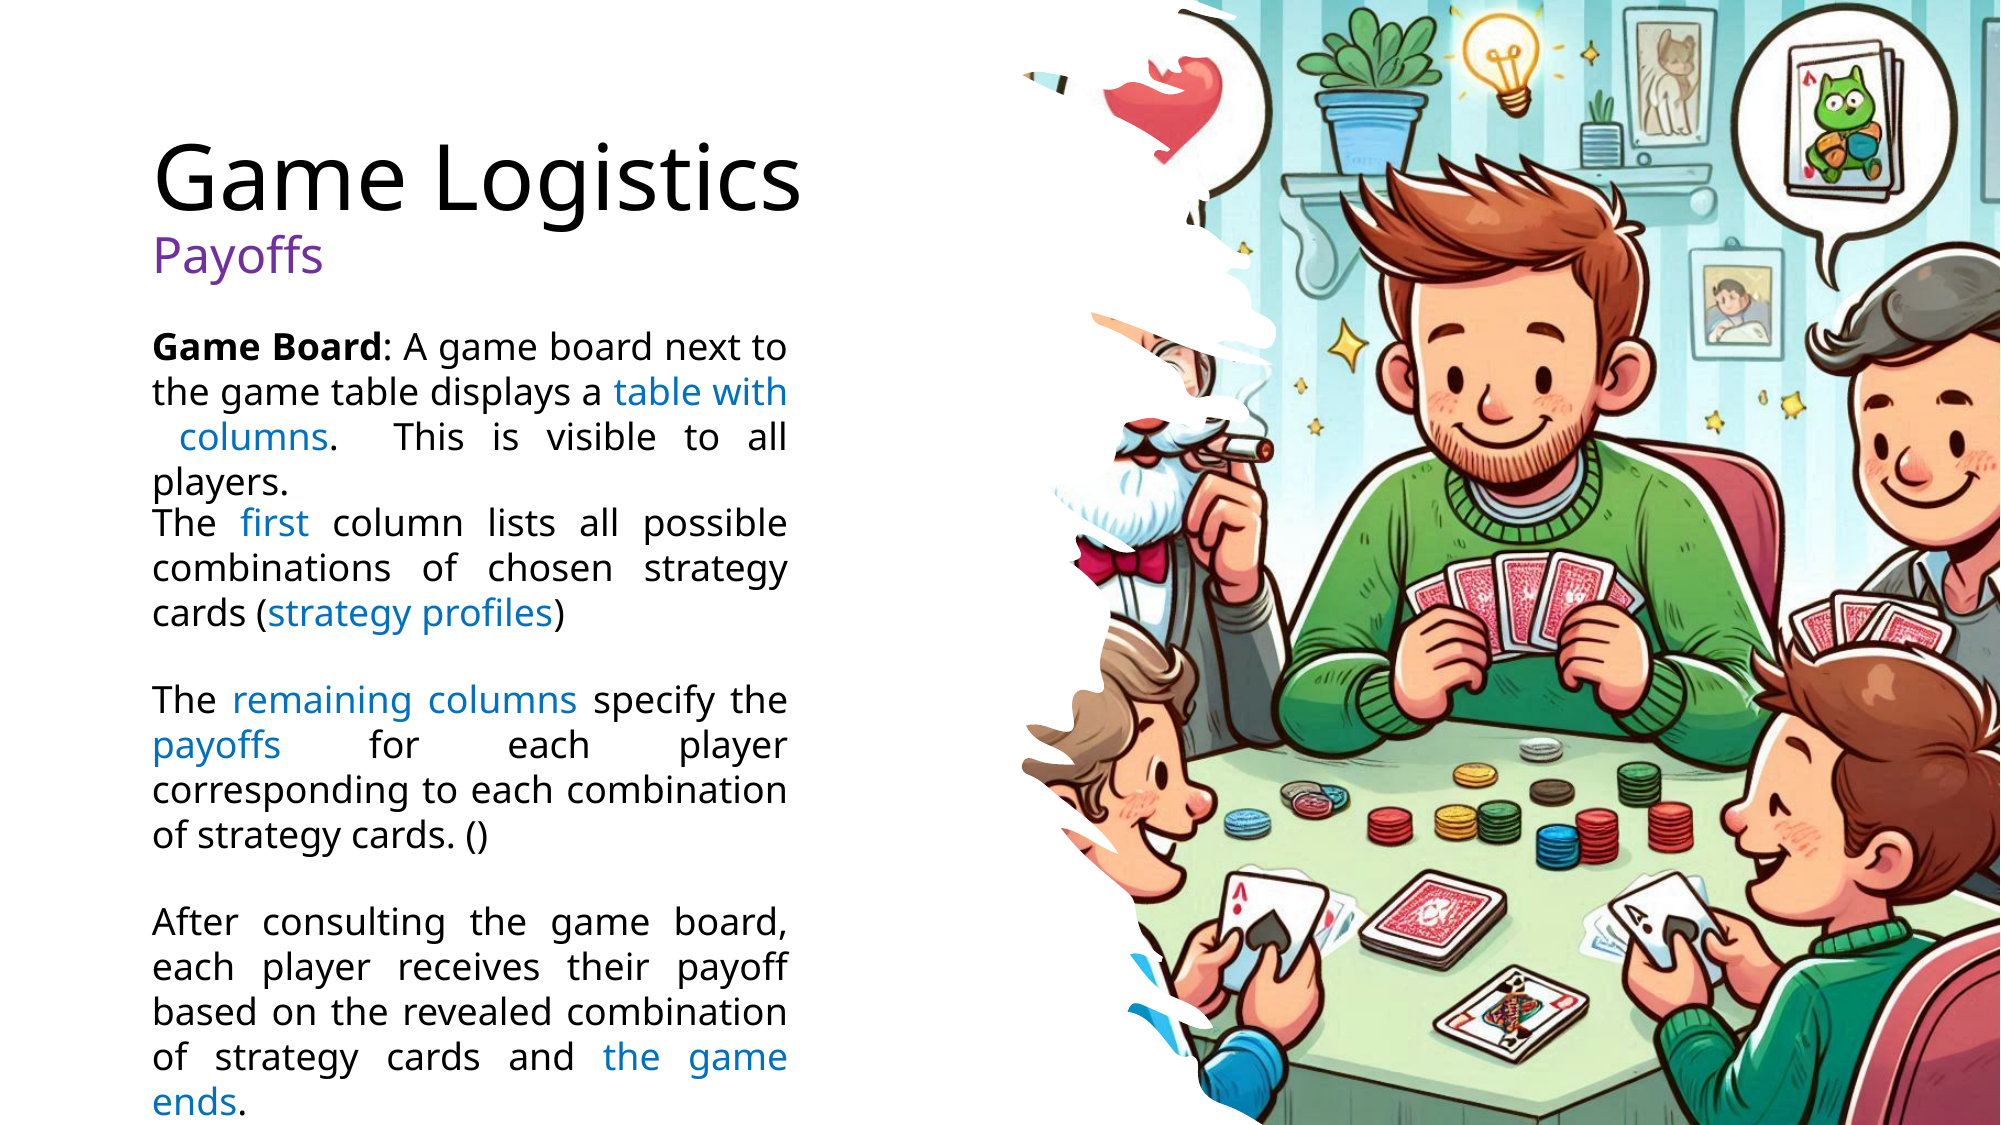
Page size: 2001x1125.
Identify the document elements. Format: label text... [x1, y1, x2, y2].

text_box [0, 0, 1021, 1125]
title Game Logistics Payoffs [137, 59, 999, 357]
picture [1021, 0, 2000, 1125]
text_box After consulting the game board, each player receives their payoff based on the revealed combination of strategy cards and the game ends. [137, 890, 804, 1125]
text_box The first column lists all possible combinations of chosen strategy cards (strategy profiles) [137, 491, 804, 642]
